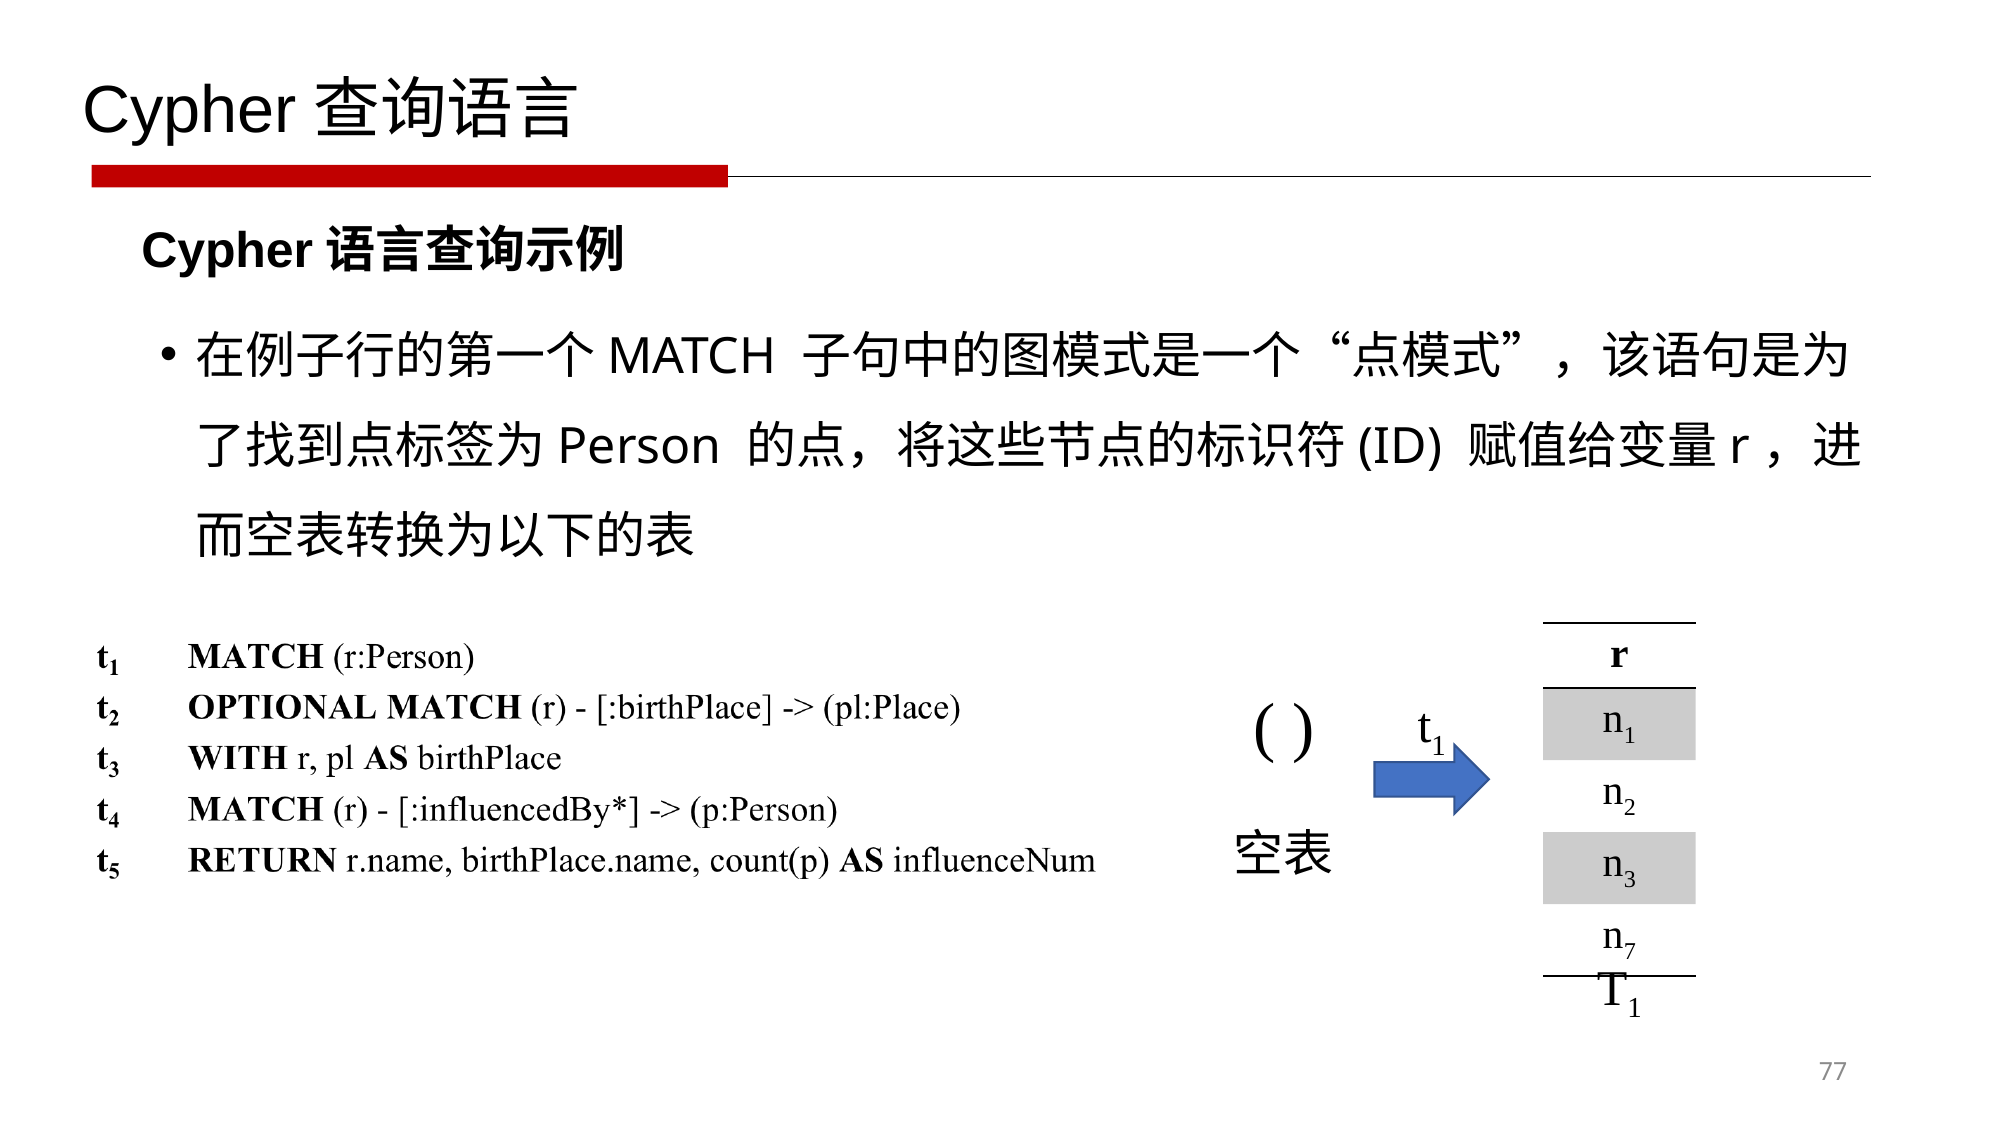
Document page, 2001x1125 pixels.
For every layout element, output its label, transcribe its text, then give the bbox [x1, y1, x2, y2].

table_header r [1543, 624, 1696, 687]
text_box T1 [1528, 948, 1710, 1032]
slide_number 77 [1412, 1042, 1863, 1103]
table_cell n2 [1543, 760, 1696, 832]
text_box [91, 177, 729, 188]
table_cell n3 [1543, 832, 1696, 904]
picture [91, 637, 1099, 885]
text_box [1375, 769, 1491, 817]
table_cell n7 [1543, 904, 1696, 948]
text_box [1193, 675, 1375, 890]
text_box Cypher语言查询示例 [126, 210, 958, 285]
text_box [91, 164, 729, 176]
text_box t1 [1375, 685, 1523, 769]
text_box Cypher查询语言 [67, 58, 595, 153]
table_cell n1 [1543, 689, 1696, 760]
